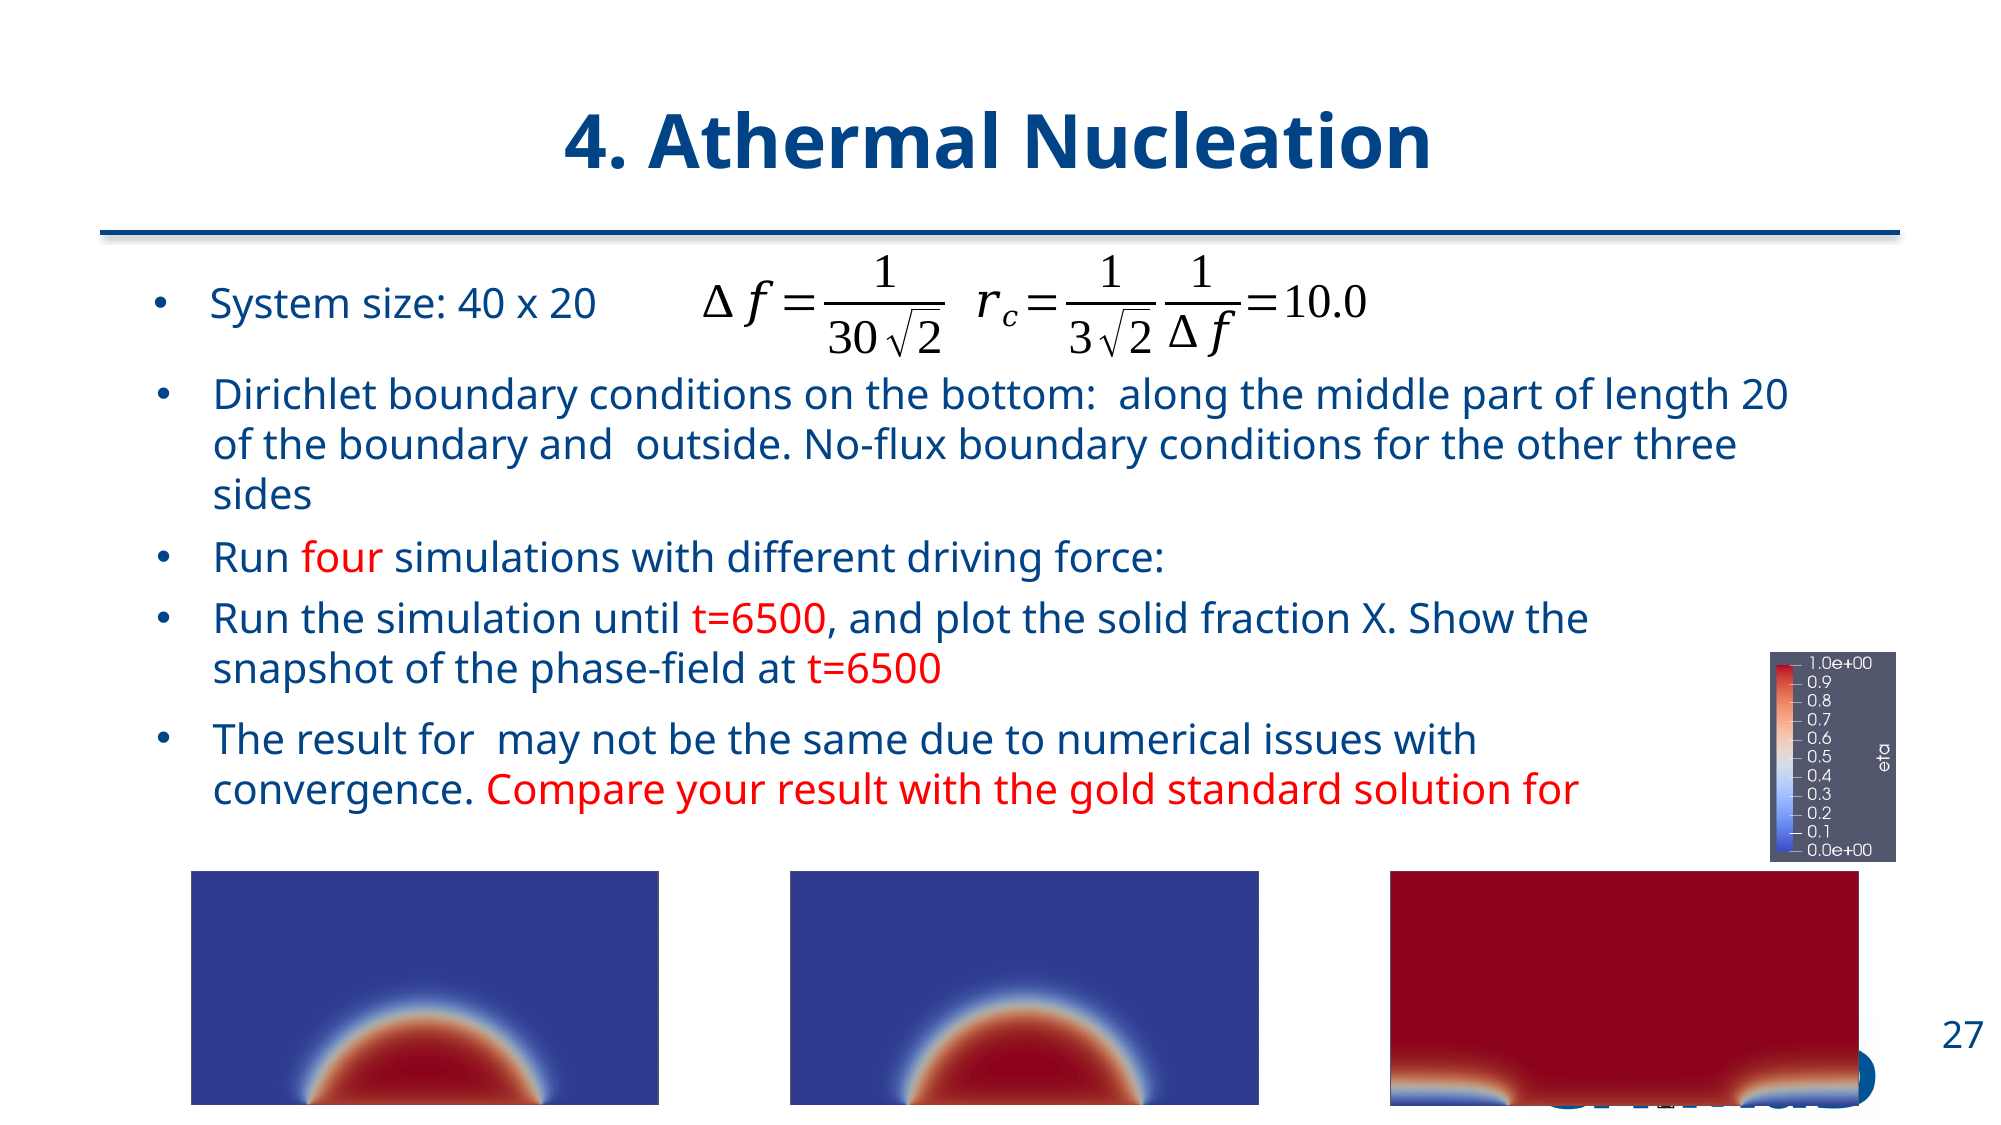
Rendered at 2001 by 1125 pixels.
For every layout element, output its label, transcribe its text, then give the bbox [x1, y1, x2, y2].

picture [1389, 871, 1859, 1107]
title 4. Athermal Nucleation [99, 45, 1900, 233]
text_box 27 [1927, 1003, 2000, 1064]
picture [1770, 652, 1896, 863]
picture [790, 871, 1259, 1106]
picture [191, 871, 659, 1106]
text_box System size: 40 x 20 [138, 269, 612, 335]
text_box Run the simulation until t=6500, and plot the solid fraction X. Show the snapshot of the phase-field at t=6500 [141, 584, 1661, 700]
